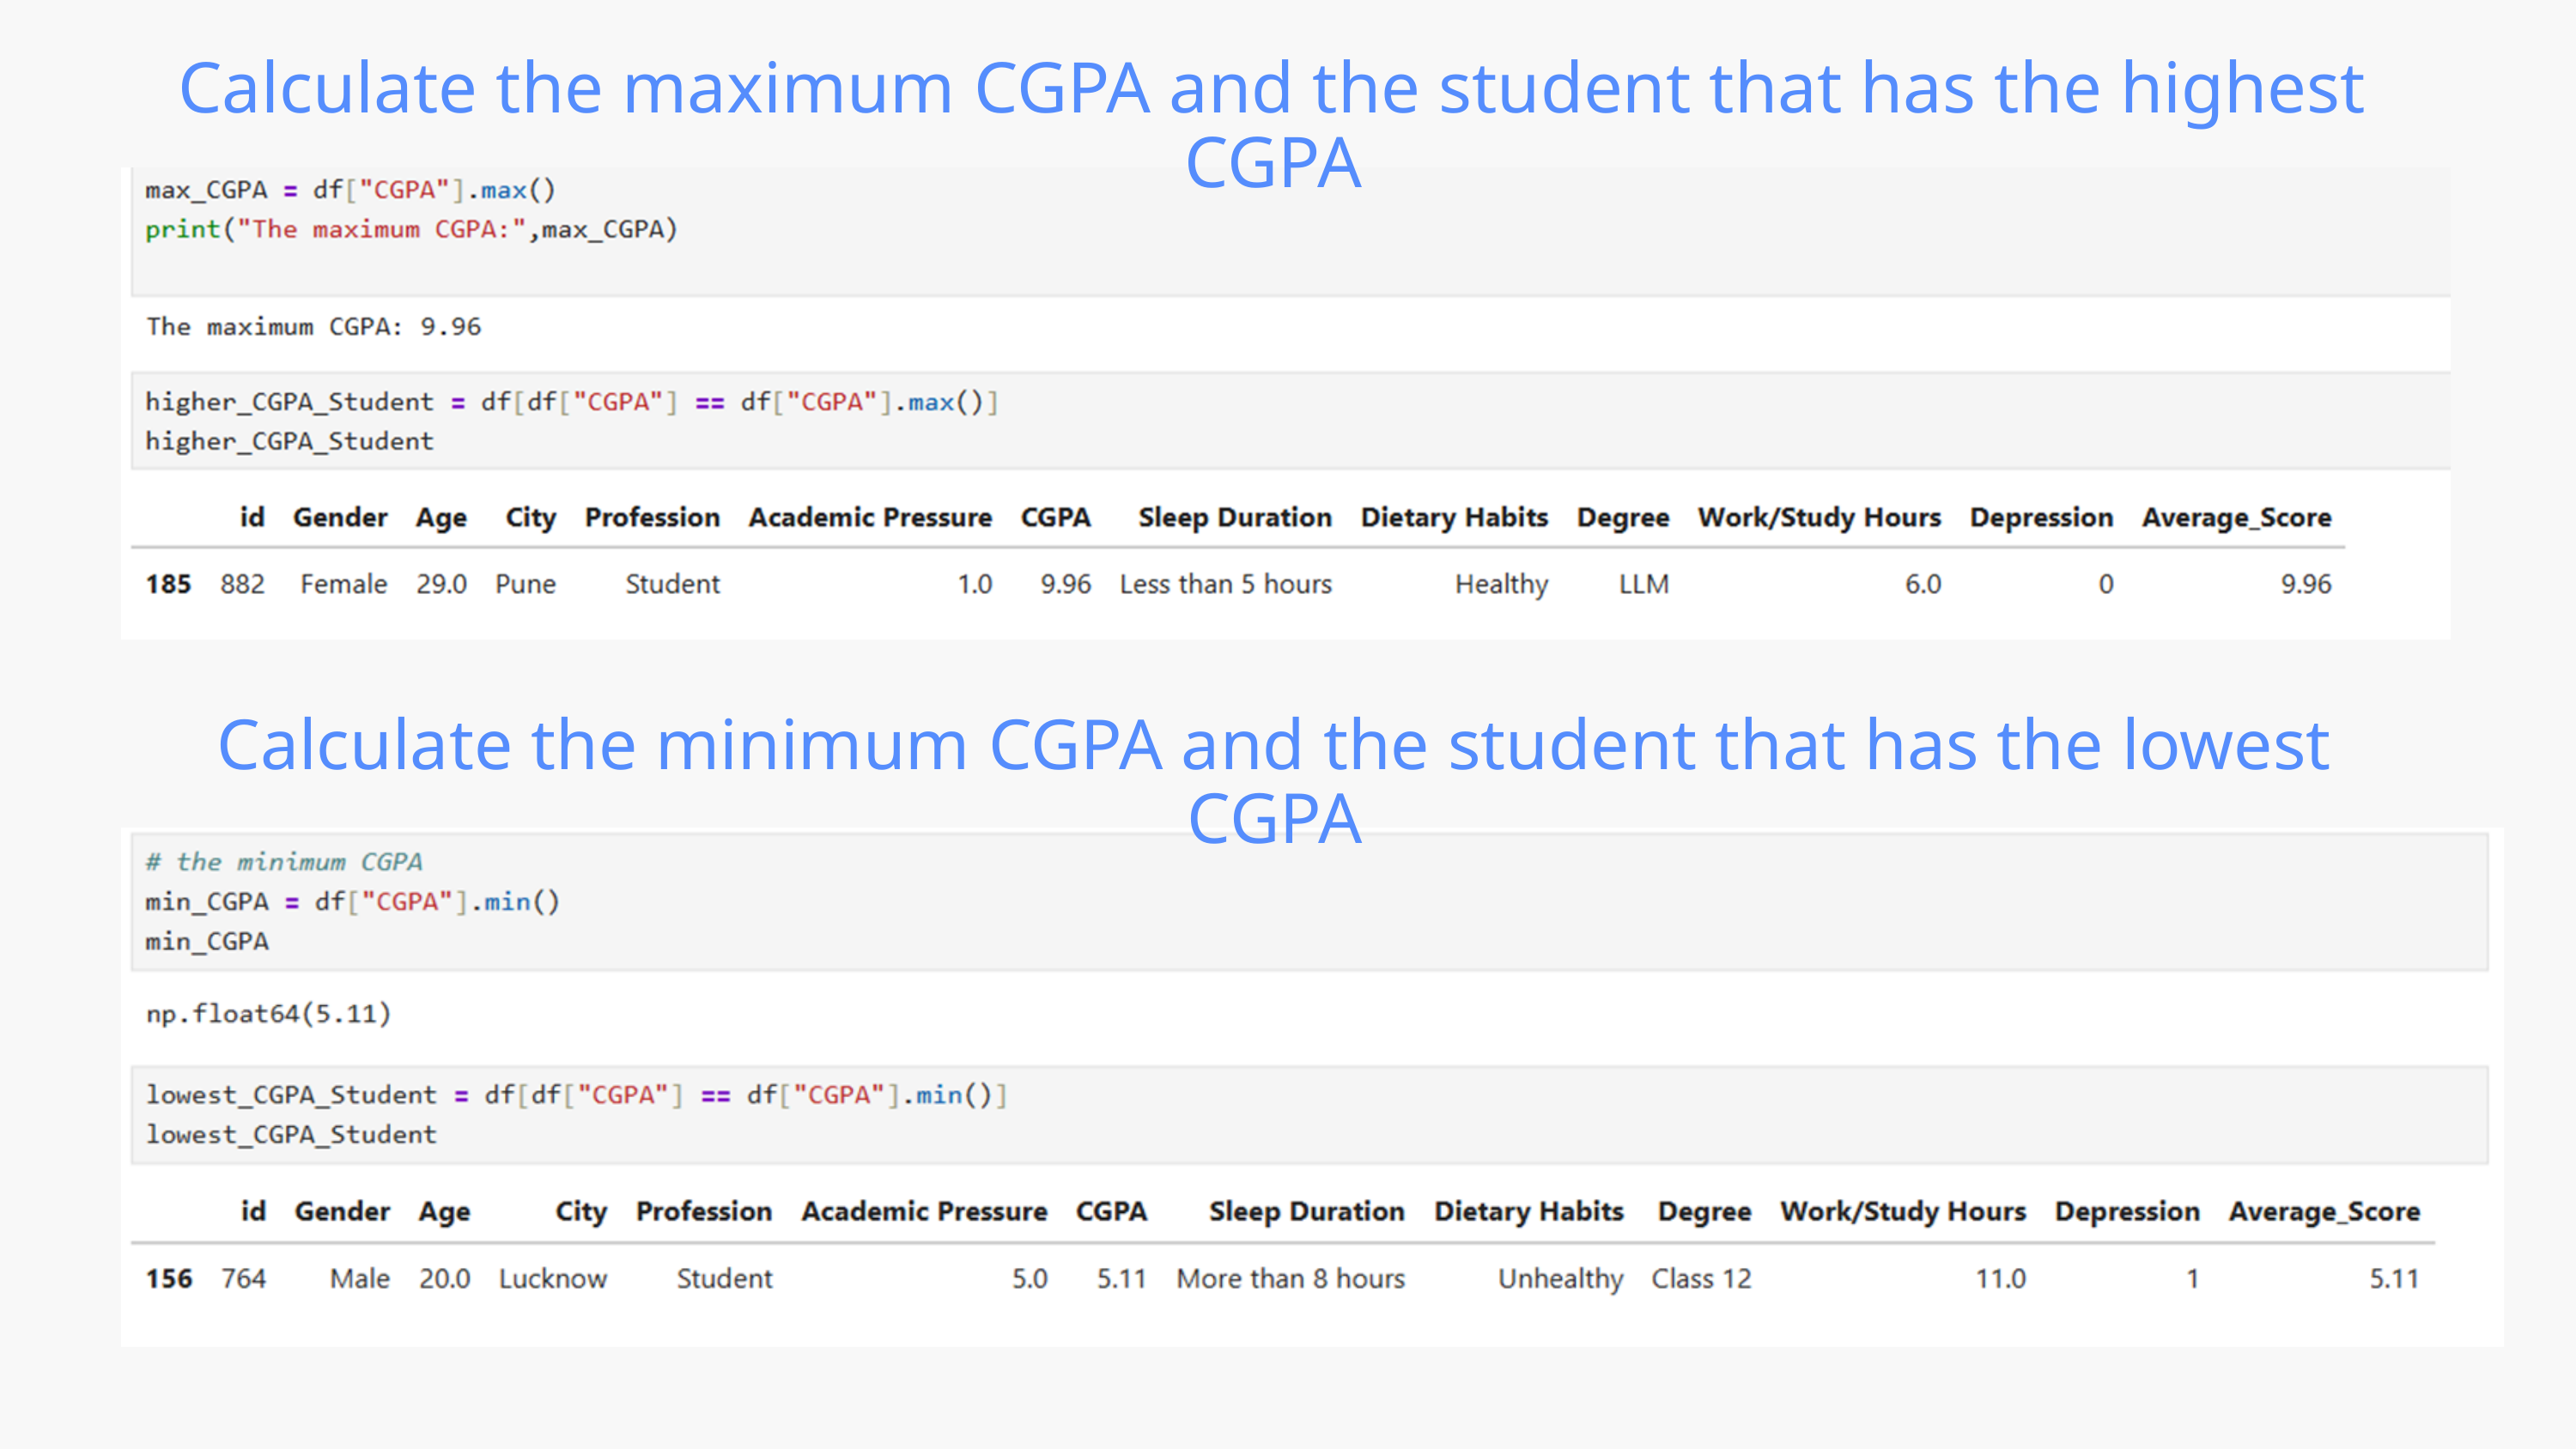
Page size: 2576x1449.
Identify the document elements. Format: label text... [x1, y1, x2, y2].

text_box Calculate the minimum CGPA and the student that has the lowest CGPA [144, 709, 2405, 931]
text_box Calculate the maximum CGPA and the student that has the highest CGPA [130, 52, 2417, 202]
text_box [121, 167, 2451, 640]
text_box [121, 828, 2505, 1347]
